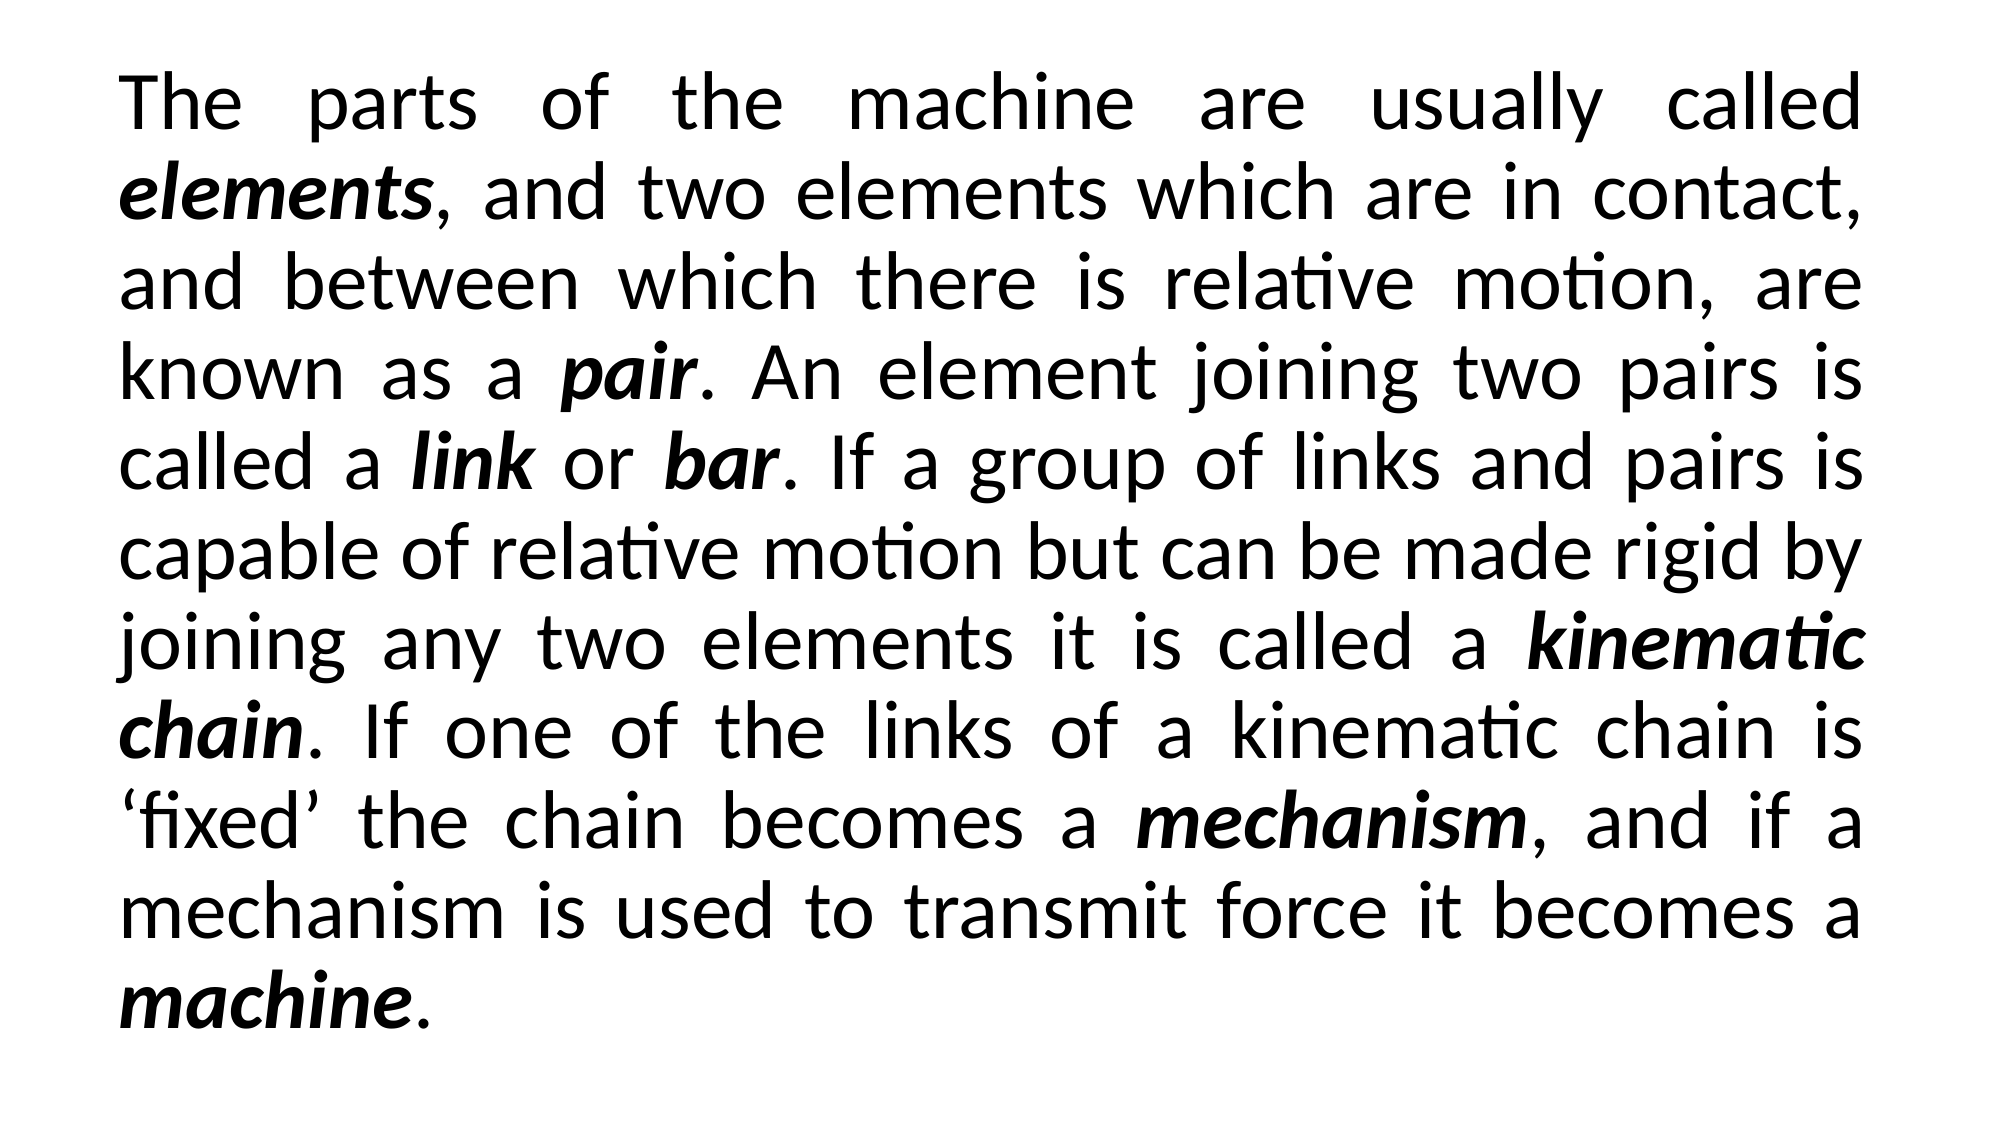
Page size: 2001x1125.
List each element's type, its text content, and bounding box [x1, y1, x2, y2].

list The parts of the machine are usually called elements, and two elements which are in contact, and between which there is relative motion, are known as a pair. An element joining two pairs is called a link or bar. If a group of links and pairs is capable of relative motion but can be made rigid by joining any two elements it is called a kinematic chain. If one of the links of a kinematic chain is ‘fixed’ the chain becomes a mechanism, and if a mechanism is used to transmit force it becomes a machine. [103, 50, 1881, 1048]
